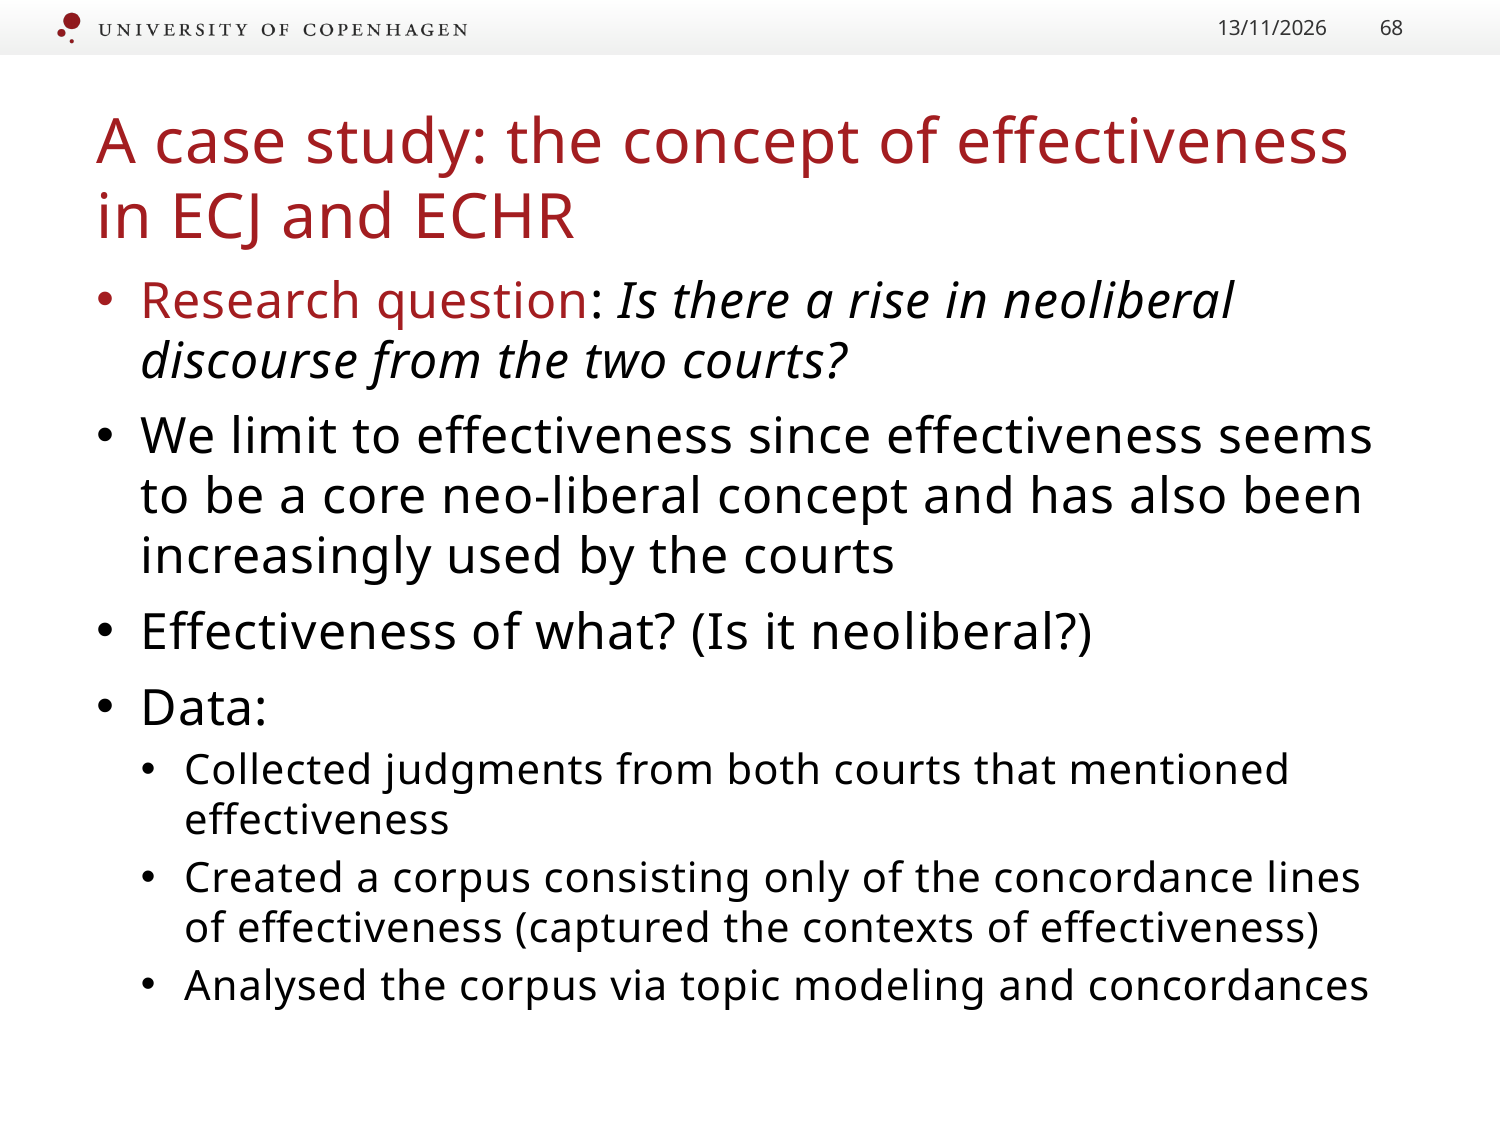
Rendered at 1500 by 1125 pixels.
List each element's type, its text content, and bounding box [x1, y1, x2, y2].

title A case study: the concept of effectiveness in ECJ and ECHR [96, 101, 1404, 244]
picture [92, 15, 475, 42]
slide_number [1193, 14, 1327, 43]
slide_number 68 [1341, 14, 1404, 43]
list Research question: Is there a rise in neoliberal discourse from the two courts? We limit to effectiveness since effectiveness seems to be a core neo-liberal concept and has also been increasingly used by the courts Effectiveness of what? (Is it neoliberal?) Data: Collected judgments from both courts that mentioned effectiveness Created a corpus consisting only of the concordance lines of effectiveness (captured the contexts of effectiveness) Analysed the corpus via topic modeling and concordances [96, 268, 1404, 1034]
